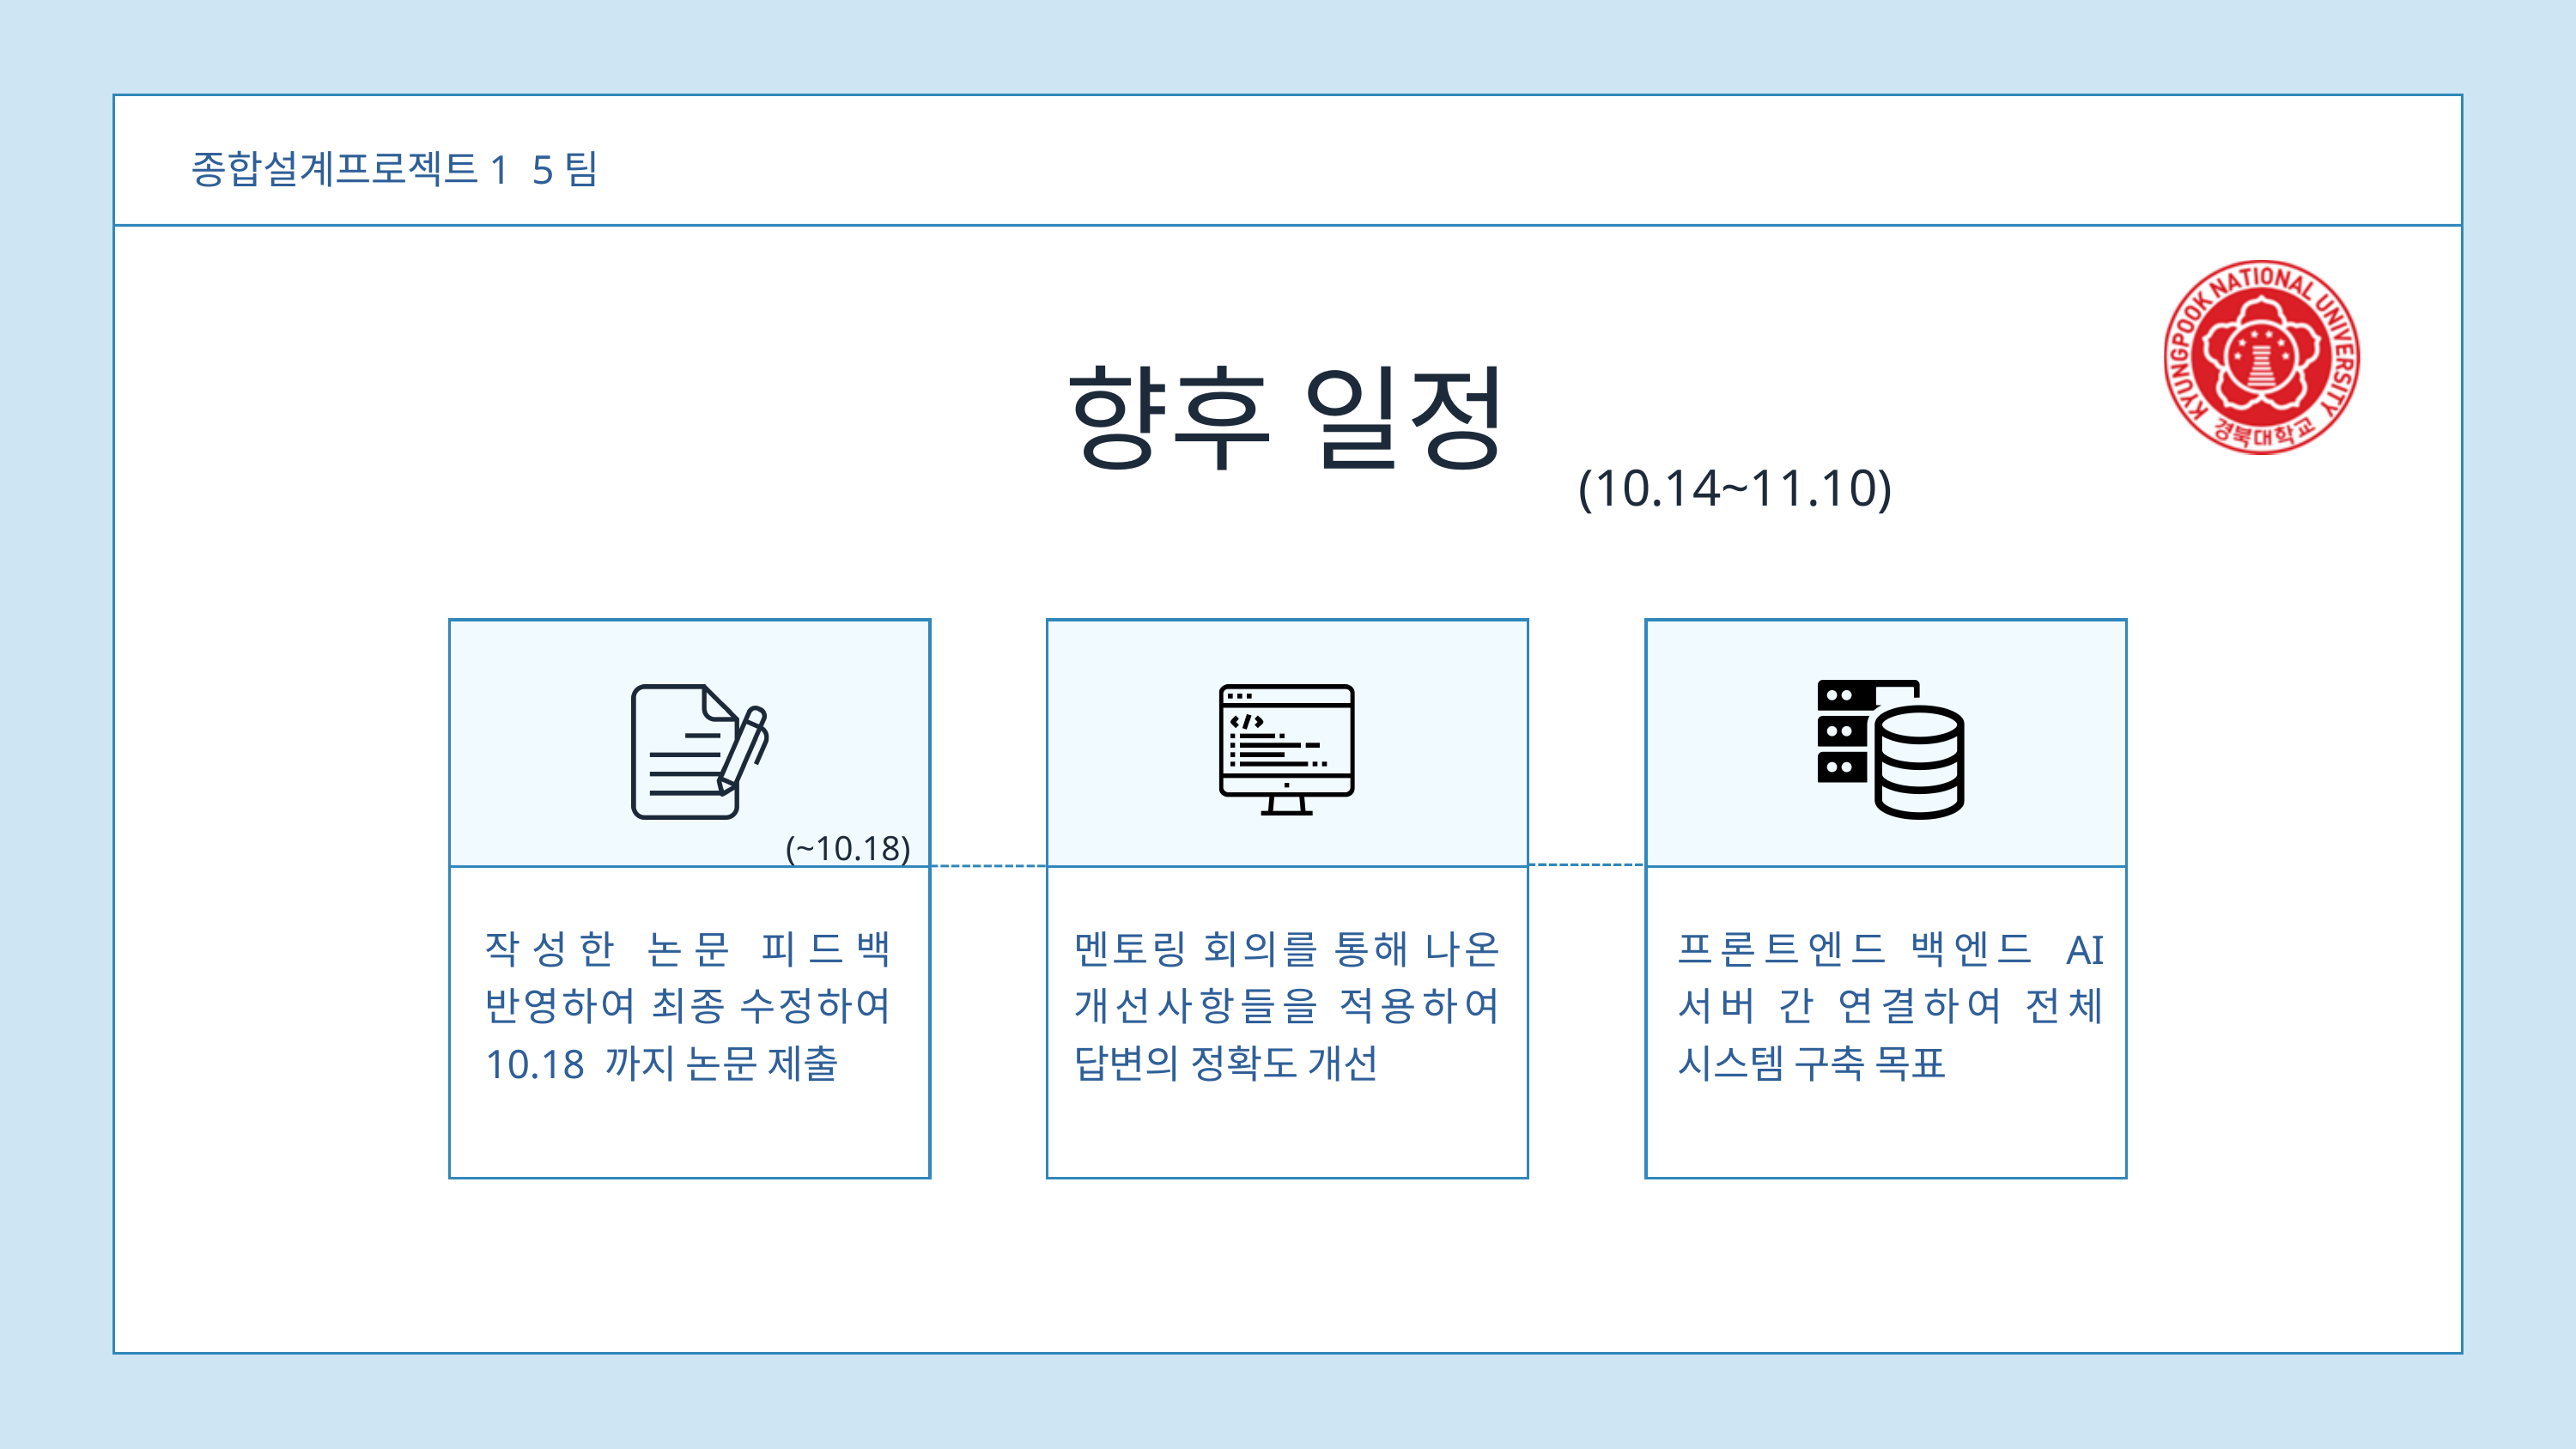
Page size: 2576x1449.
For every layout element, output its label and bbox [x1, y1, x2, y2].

text_box [1645, 873, 2127, 1179]
text_box [113, 94, 2463, 1354]
text_box [1645, 619, 2127, 867]
text_box [1047, 619, 1528, 867]
text_box [449, 873, 931, 1179]
text_box [1047, 874, 1528, 1179]
text_box [449, 619, 931, 867]
